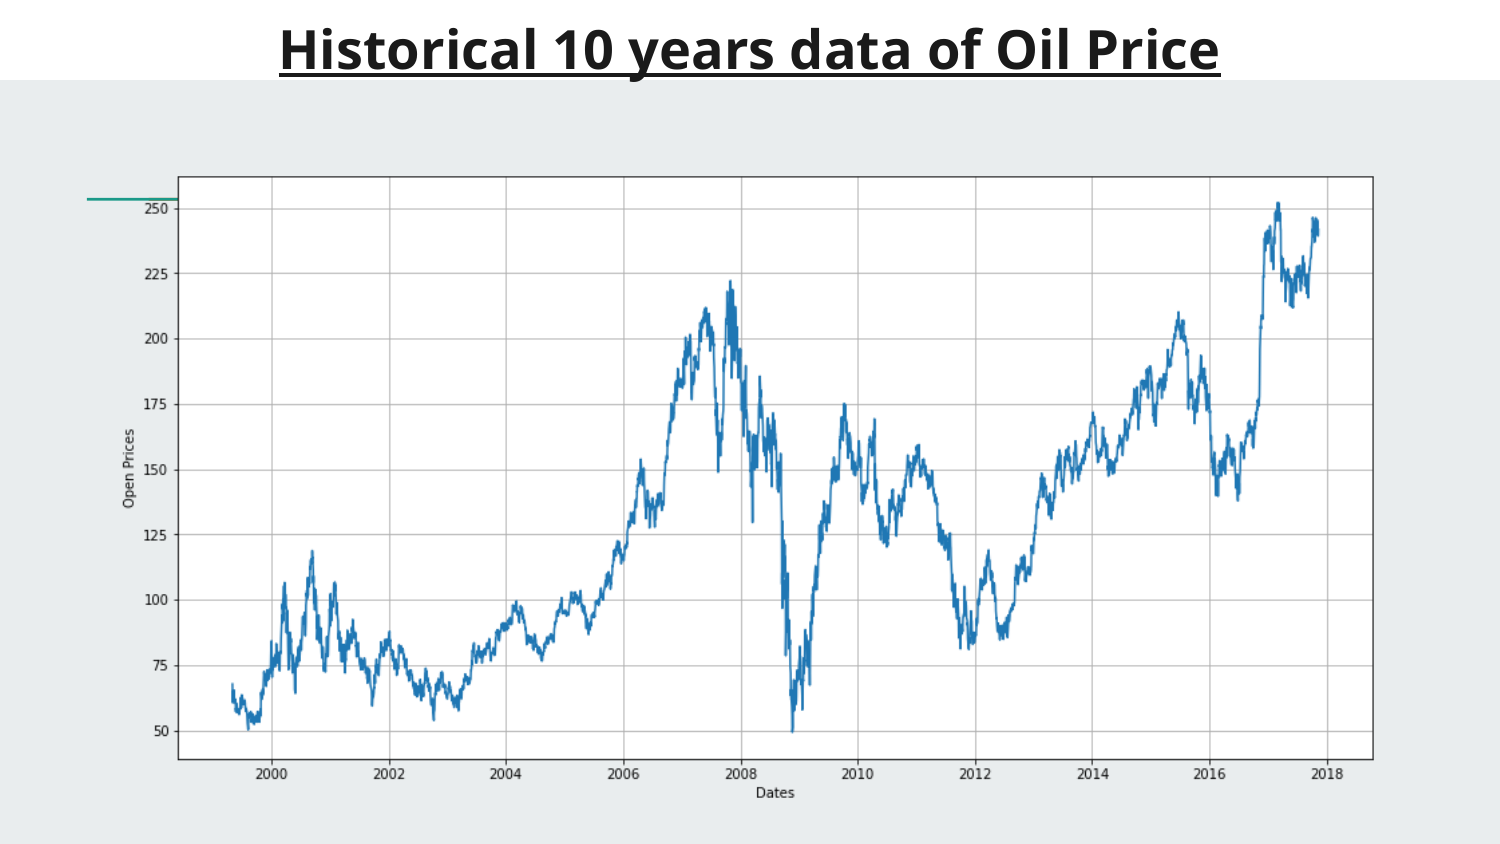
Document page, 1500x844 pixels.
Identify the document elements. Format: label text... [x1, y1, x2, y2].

picture [0, 58, 1465, 810]
text_box Historical 10 years data of Oil Price [63, 0, 1437, 57]
